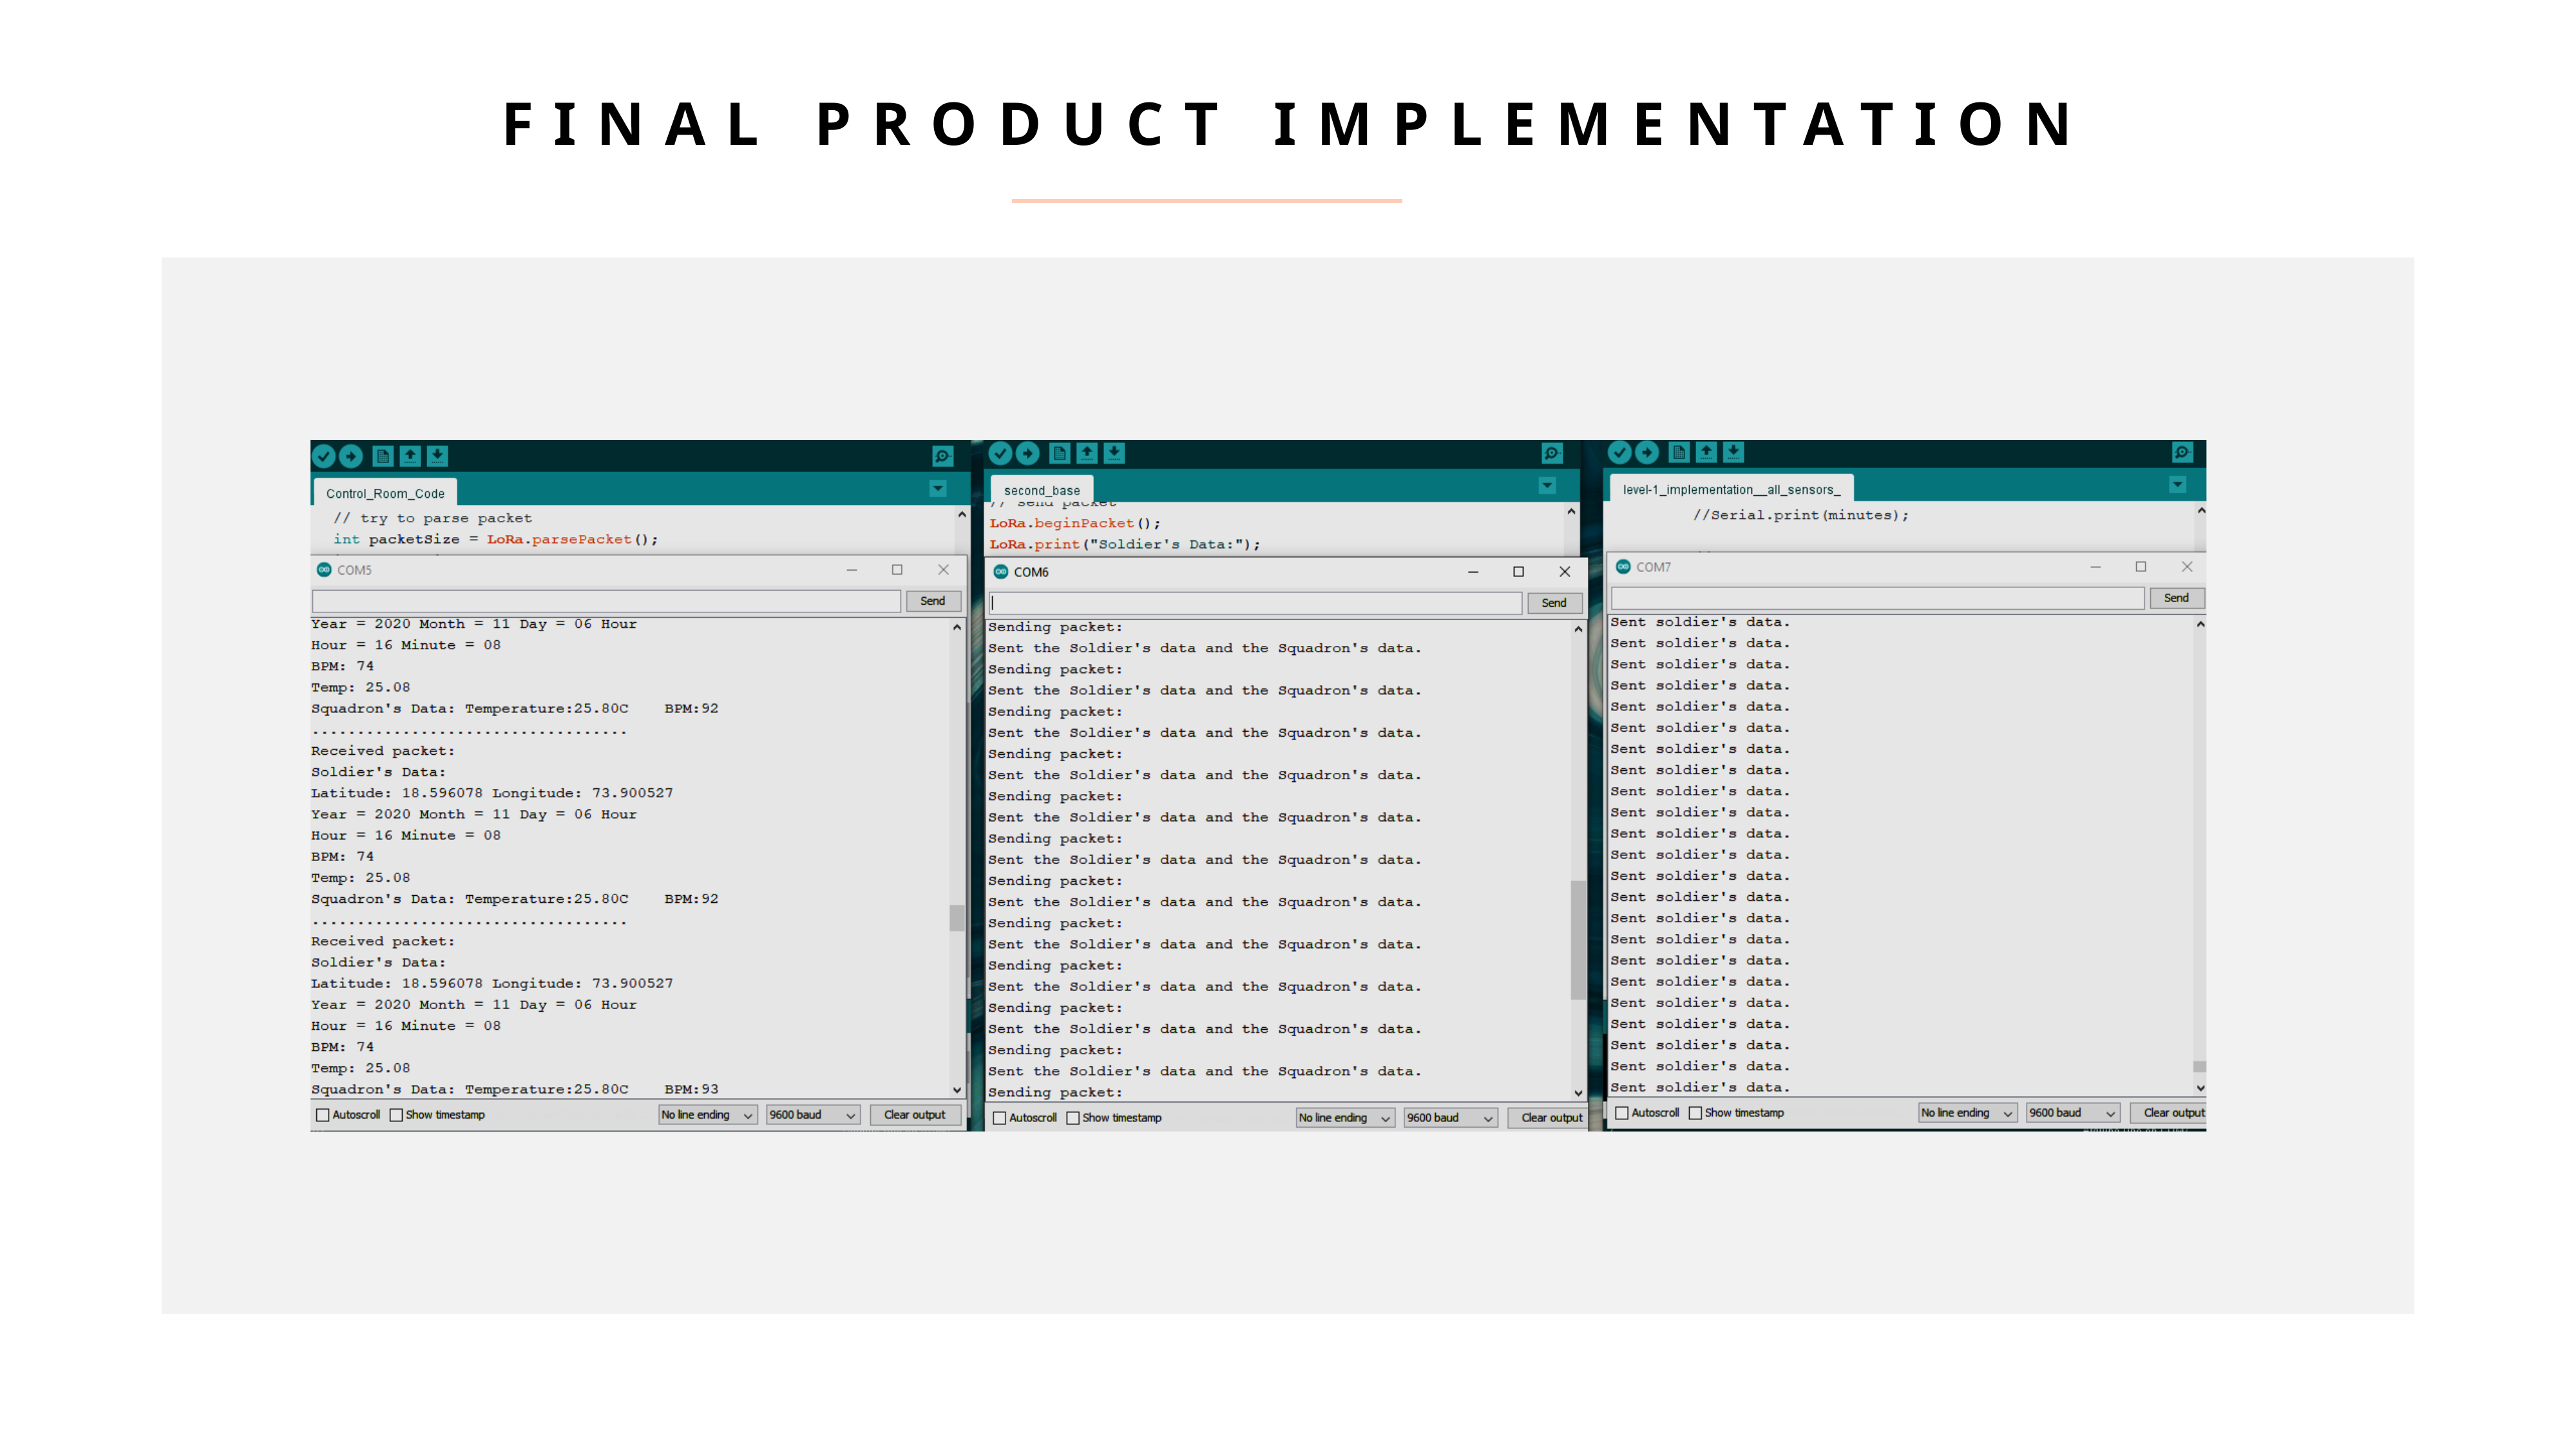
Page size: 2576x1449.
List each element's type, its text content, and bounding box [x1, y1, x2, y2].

text_box FINAL PRODUCT IMPLEMENTATION [491, 57, 2085, 162]
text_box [161, 257, 2415, 1314]
